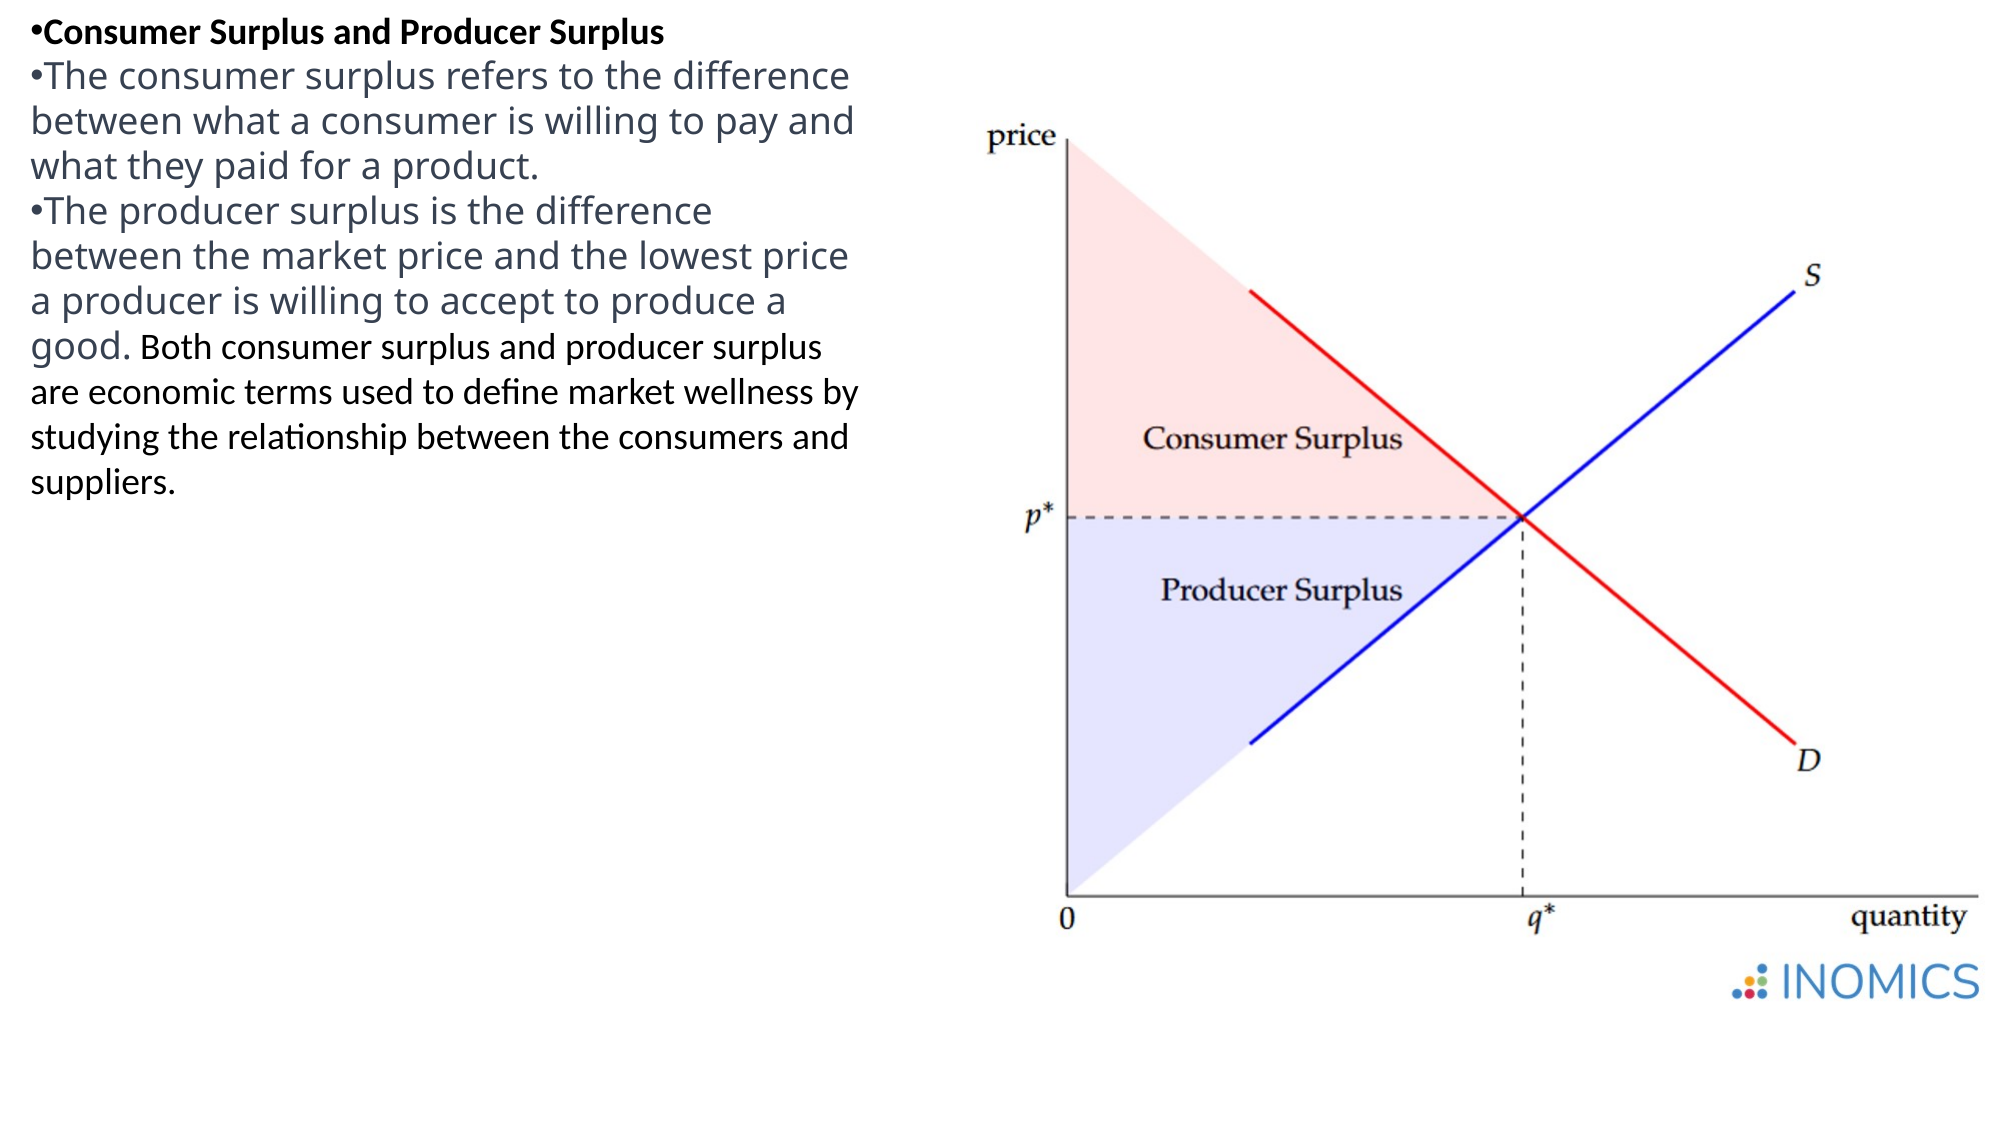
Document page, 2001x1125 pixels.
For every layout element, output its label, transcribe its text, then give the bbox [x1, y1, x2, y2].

text_box Consumer Surplus and Producer Surplus The consumer surplus refers to the difference between what a consumer is willing to pay and what they paid for a product. The producer surplus is the difference between the market price and the lowest price a producer is willing to accept to produce a good. Both consumer surplus and producer surplus are economic terms used to define market wellness by studying the relationship between the consumers and suppliers. [15, 0, 885, 510]
picture [976, 120, 1991, 1004]
